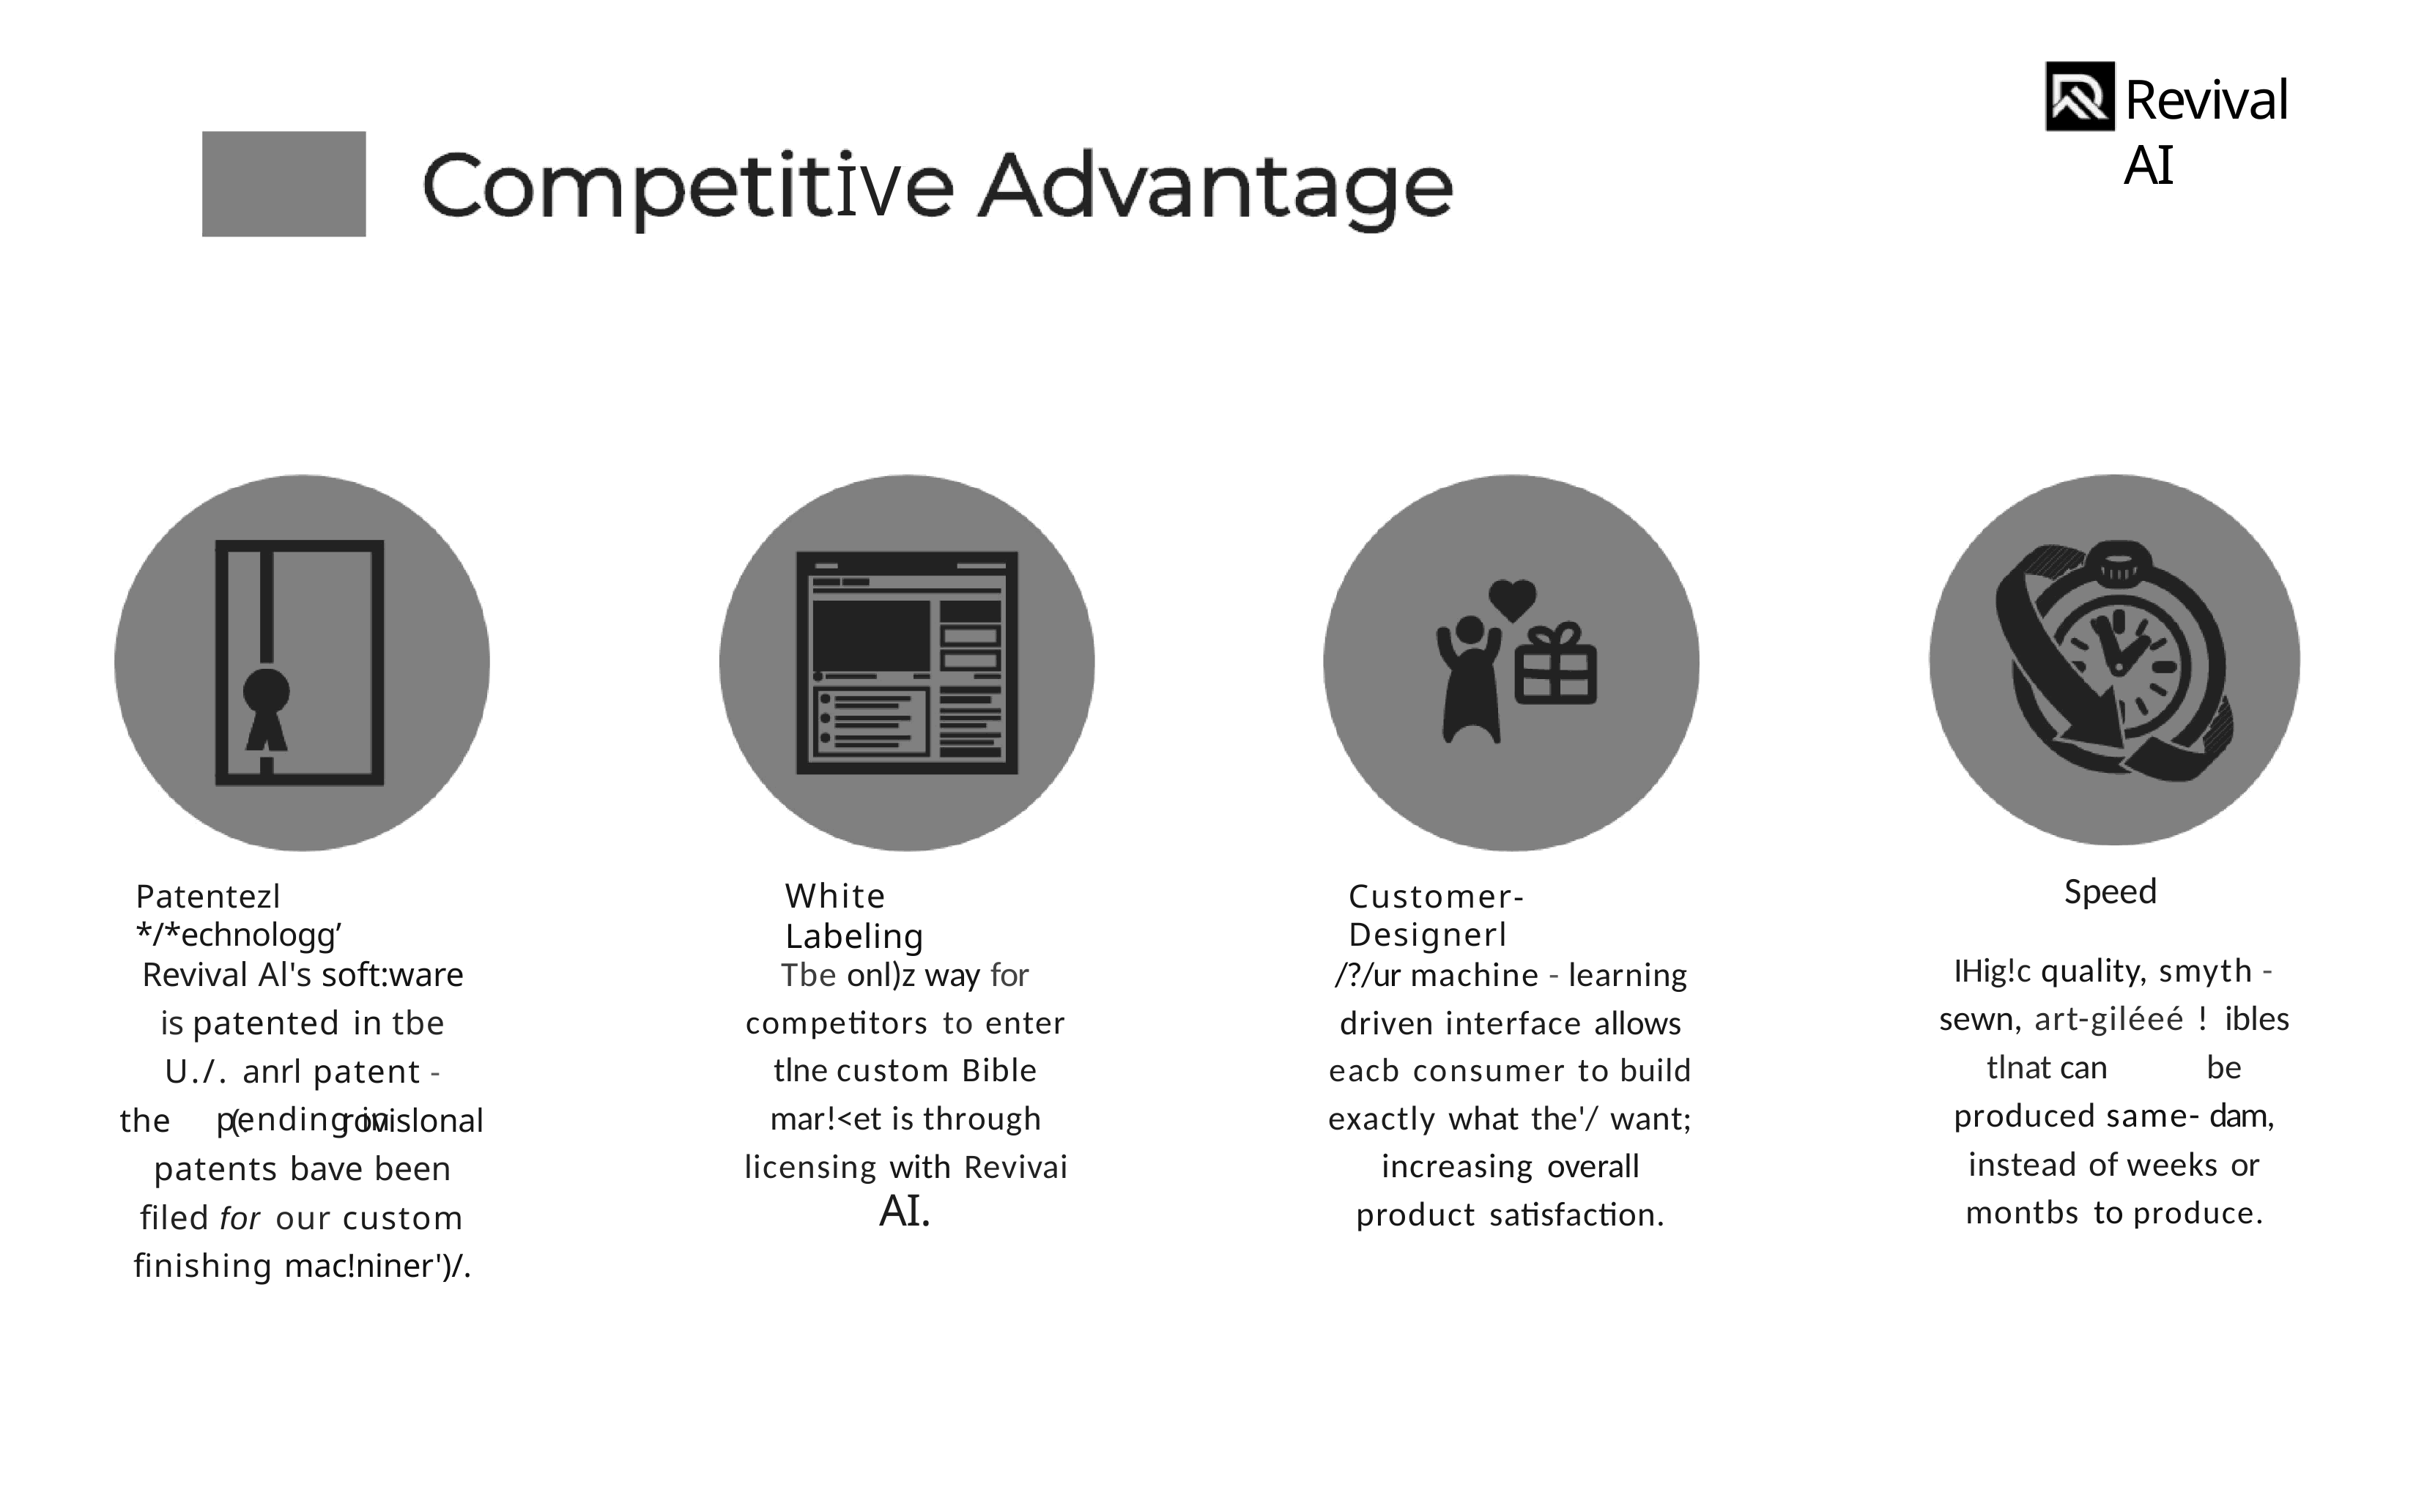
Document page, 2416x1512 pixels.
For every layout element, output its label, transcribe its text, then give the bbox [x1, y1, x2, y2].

text_box Speed [2063, 864, 2165, 911]
picture [976, 147, 1453, 234]
picture [1323, 474, 1700, 852]
picture [2044, 61, 2291, 133]
picture [719, 474, 1095, 852]
text_box Tbe onl)z way for competitors to enter tlne custom Bible mar!<et is through licensing with Revivai AI. [739, 941, 1072, 1235]
text_box IHig!c quality, smyth - sewn, art-giléeé ! ibles tlnat can be produced same- dam, instead of weeks or montbs to produce. [1935, 940, 2294, 1231]
title Revival AI [2122, 58, 2354, 318]
picture [1928, 474, 2301, 845]
text_box Patentezl */*echnologg’ [133, 873, 471, 943]
text_box Customer-Designerl [1346, 873, 1677, 944]
text_box Revival Al's soft:ware is patented in tbe U./. anrl patent - pending in [125, 943, 480, 1089]
text_box White Labeling [783, 872, 1031, 941]
picture [201, 130, 955, 237]
picture [114, 474, 491, 852]
text_box /?/ur machine - learning driven interface allows eacb consumer to build exactly what the'/ want; increasing overall product satisfaction. [1324, 944, 1697, 1233]
text_box the (. rovislonal patents bave been filed for our custom finishing mac!niner')/. [119, 1089, 486, 1283]
